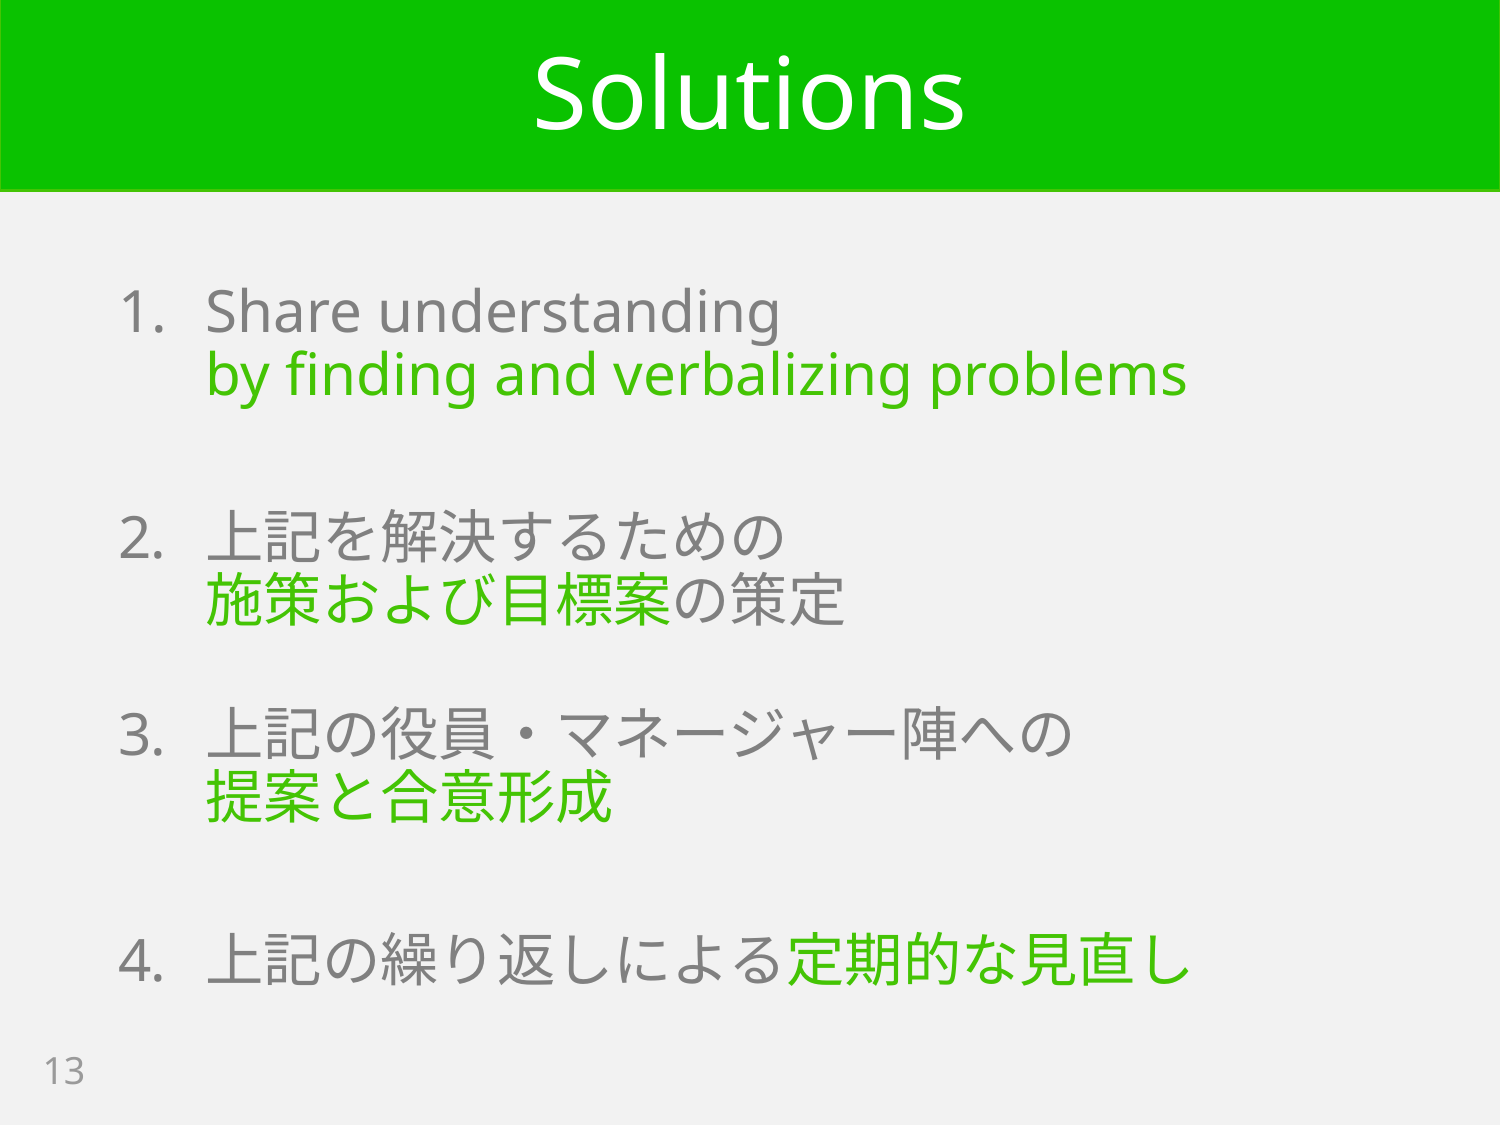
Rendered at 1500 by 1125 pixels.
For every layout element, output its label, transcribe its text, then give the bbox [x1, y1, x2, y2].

slide_number 13 [27, 1042, 146, 1102]
list Share understanding by finding and verbalizing problems 上記を解決するための 施策および目標案の策定 上記の役員・マネージャー陣への 提案と合意形成 上記の繰り返しによる定期的な見直し [103, 277, 1397, 1000]
title Solutions [0, 53, 1500, 140]
